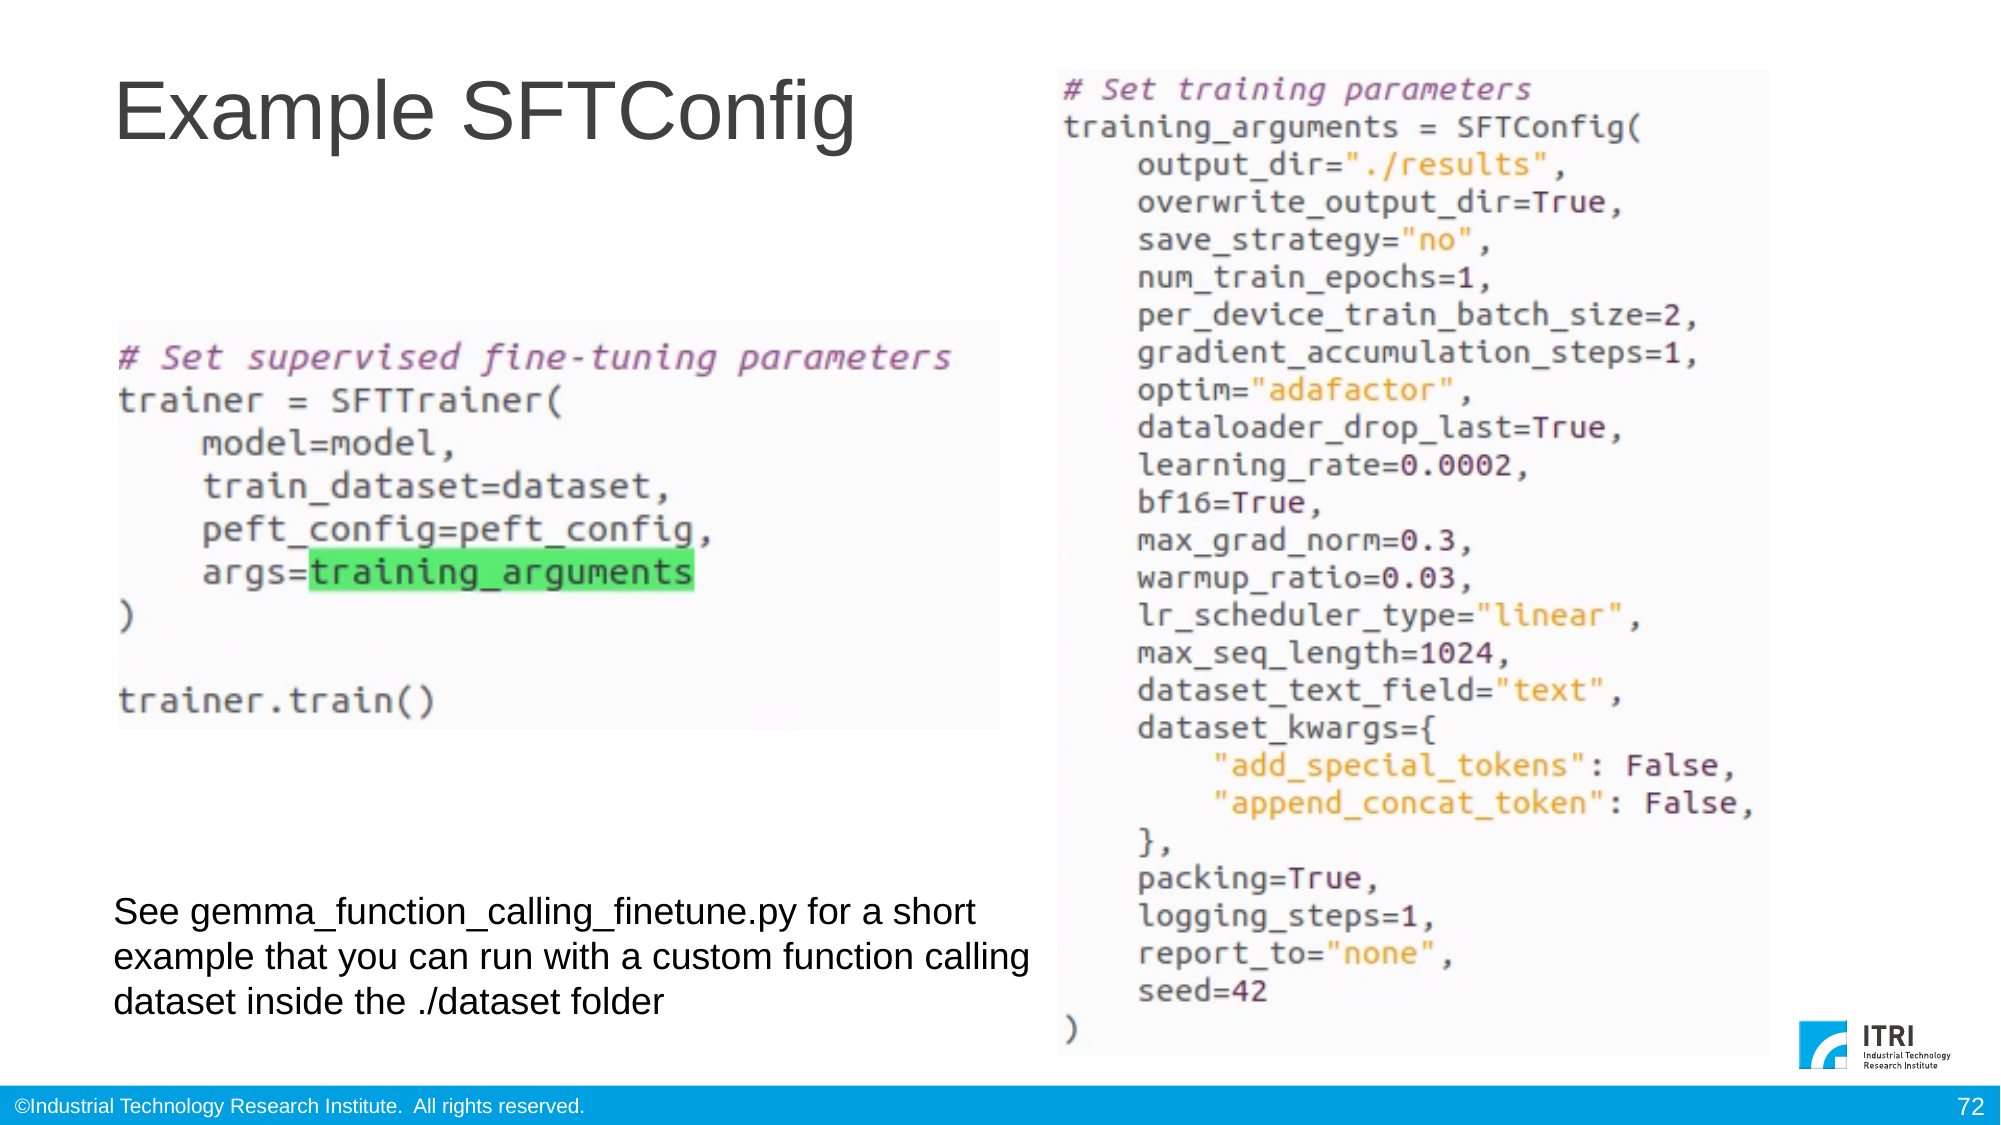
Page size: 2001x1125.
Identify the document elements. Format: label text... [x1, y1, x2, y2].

slide_number 72 [1874, 1085, 2000, 1125]
text_box See gemma_function_calling_finetune.py for a short example that you can run with a custom function calling dataset inside the ./dataset folder [98, 879, 1052, 1030]
picture [119, 320, 1001, 731]
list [1057, 69, 1770, 1056]
title Example SFTConfig [98, 48, 1930, 198]
